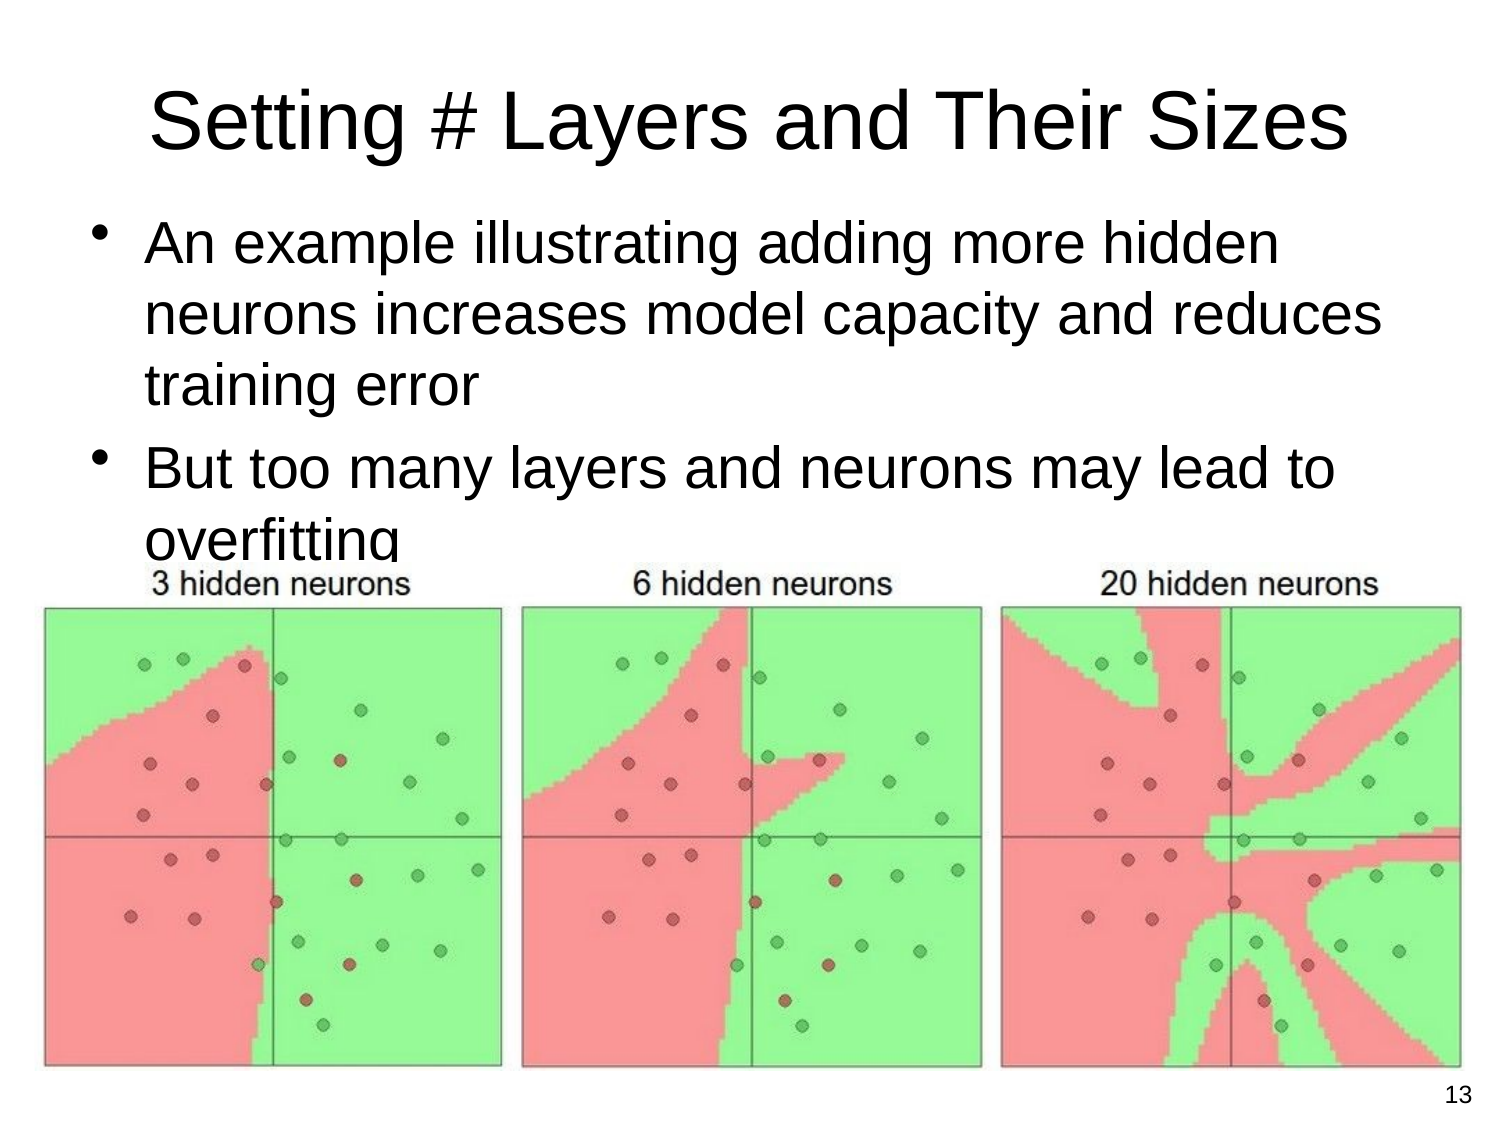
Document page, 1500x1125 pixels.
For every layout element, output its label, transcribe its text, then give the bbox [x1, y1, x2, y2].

list An example illustrating adding more hidden neurons increases model capacity and reduces training error But too many layers and neurons may lead to overfitting [74, 196, 1426, 562]
title Setting # Layers and Their Sizes [74, 44, 1426, 188]
text_box [34, 562, 1466, 1071]
slide_number 13 [1137, 1070, 1488, 1112]
